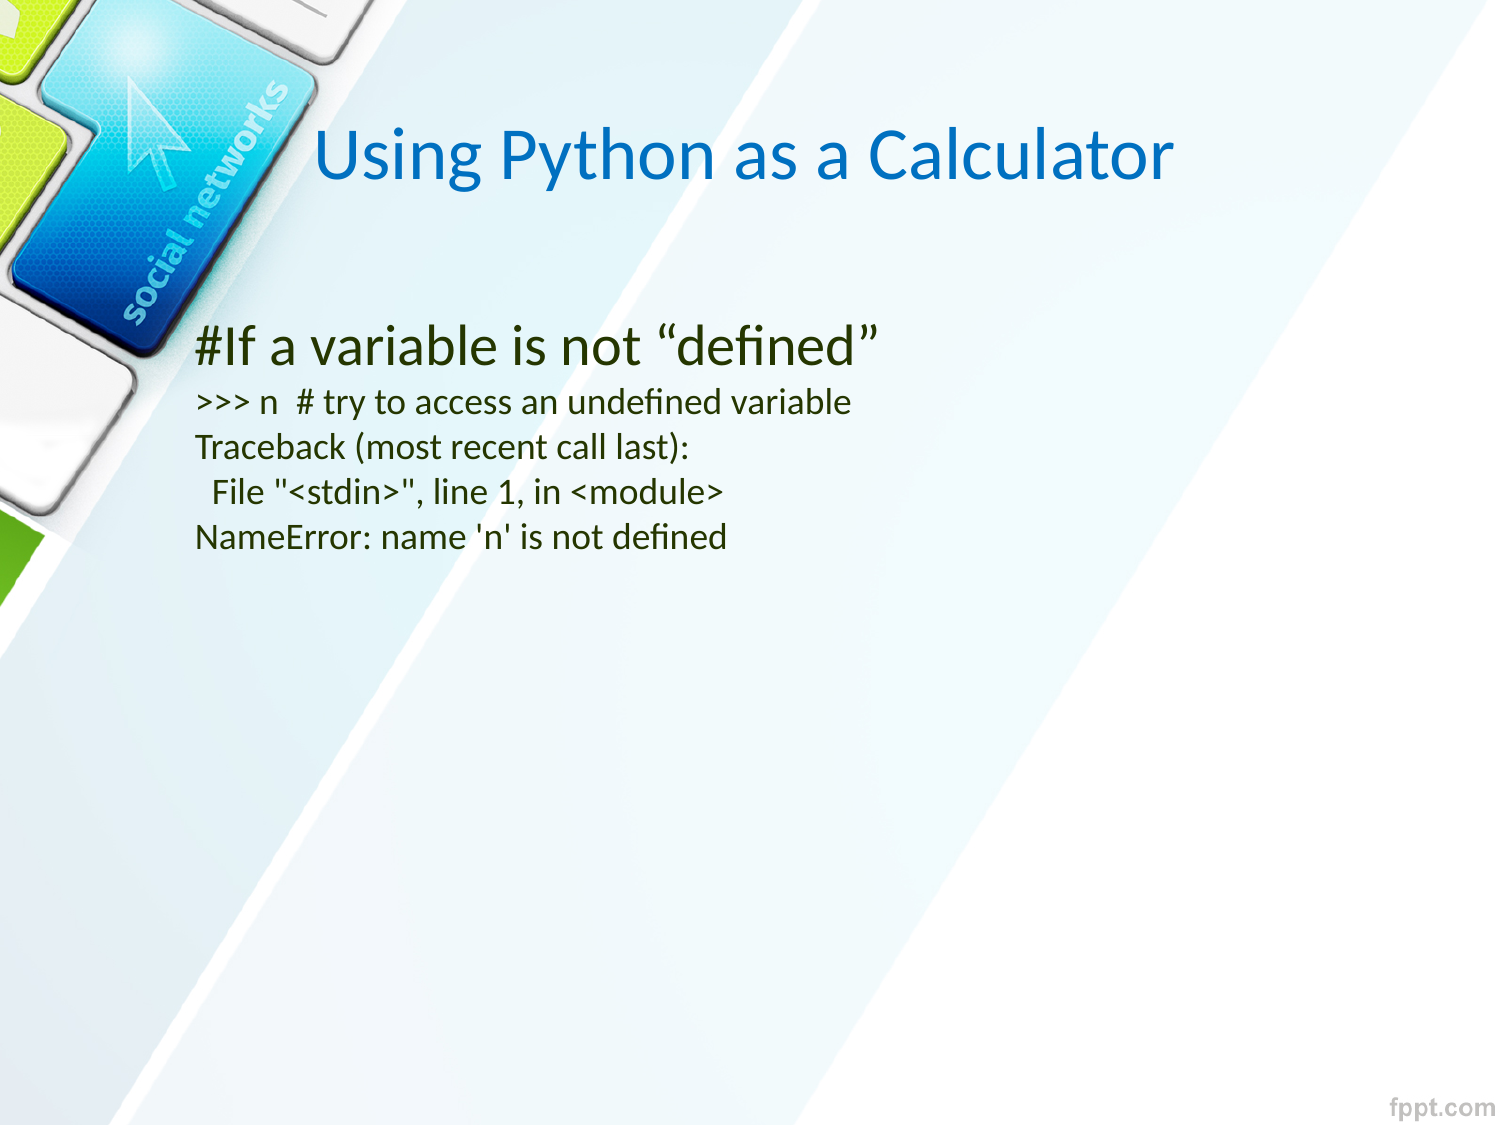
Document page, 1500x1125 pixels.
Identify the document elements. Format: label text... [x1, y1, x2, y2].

text_box #If a variable is not “defined” >>> n # try to access an undefined variable Traceback (most recent call last): File "<stdin>", line 1, in <module> NameError: name 'n' is not defined [180, 299, 1470, 1065]
text_box Using Python as a Calculator [299, 86, 1427, 212]
picture [0, 0, 1500, 1125]
